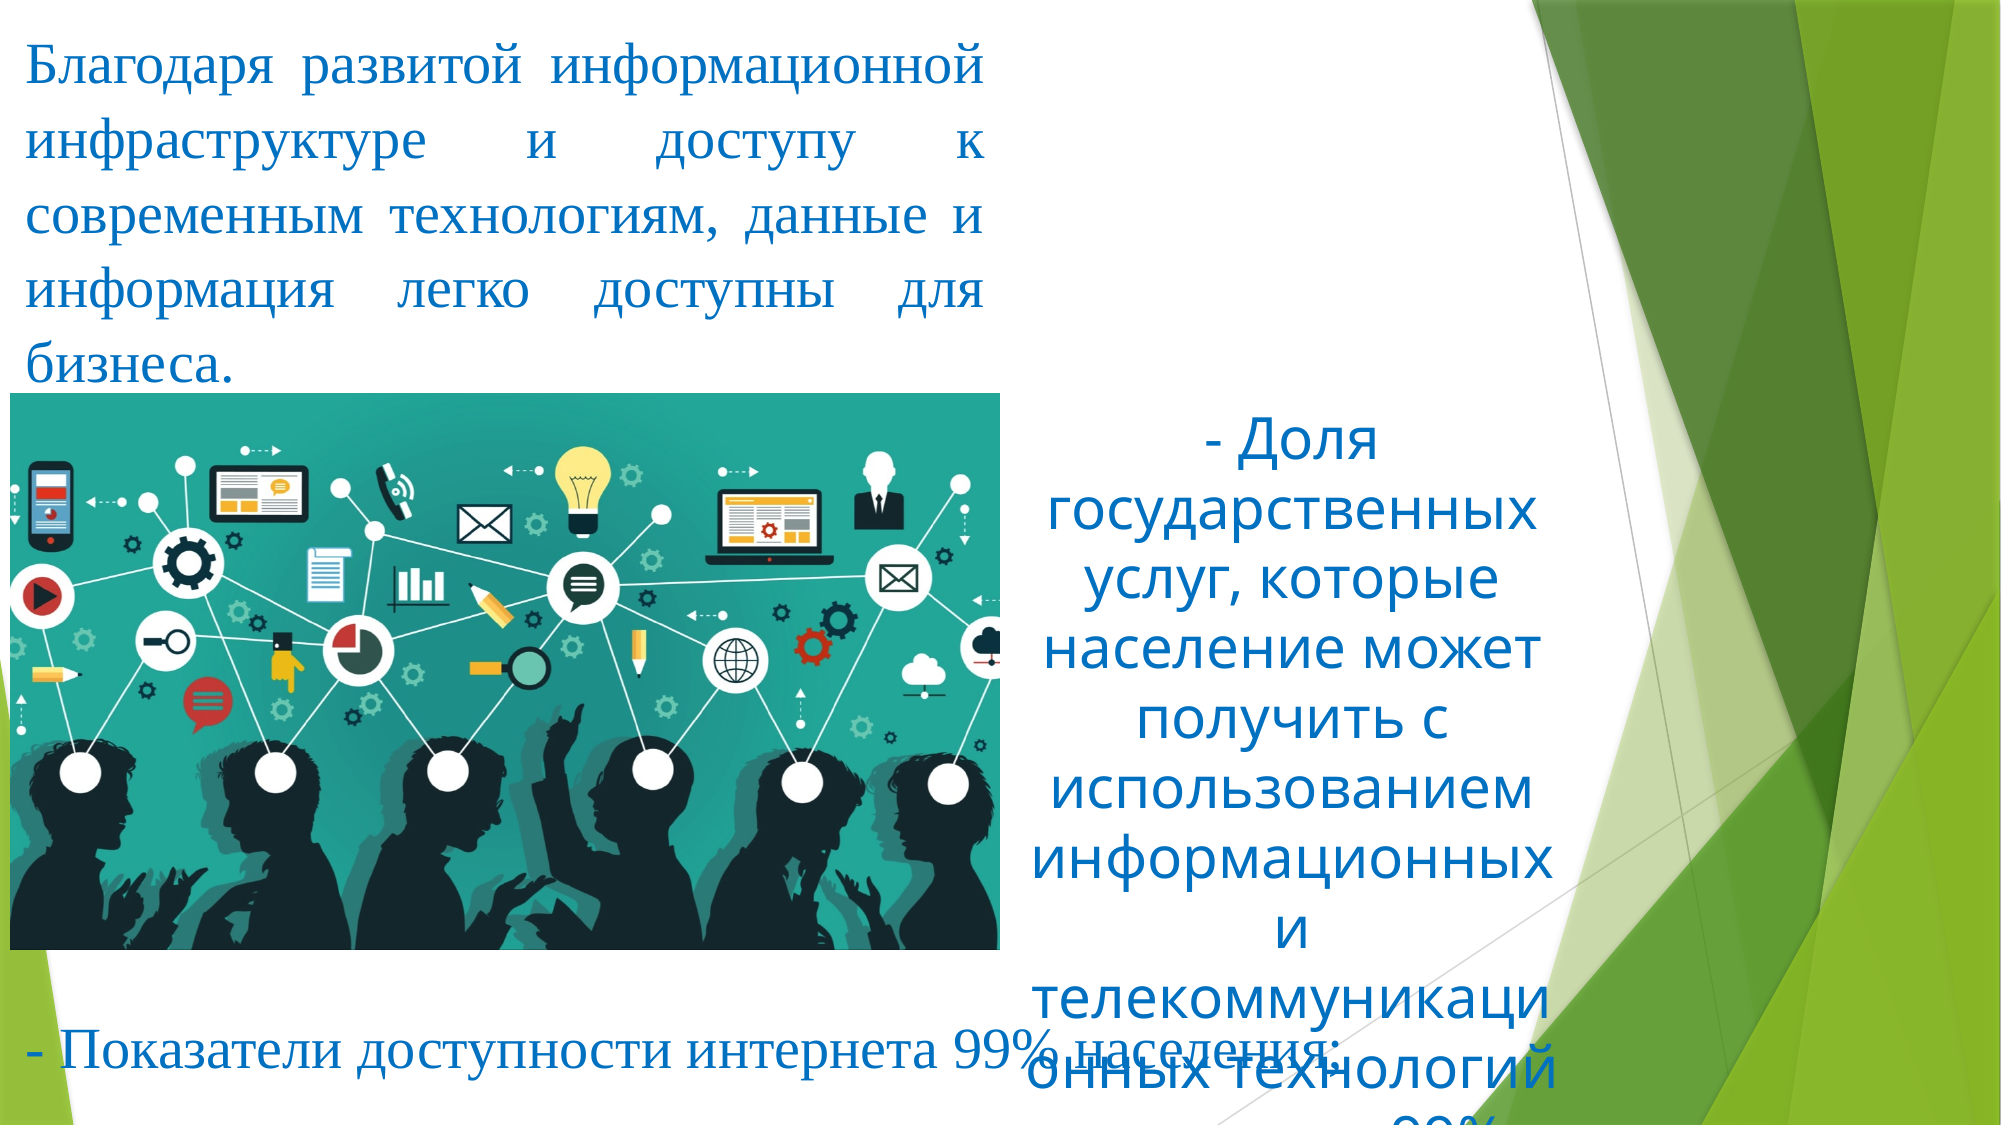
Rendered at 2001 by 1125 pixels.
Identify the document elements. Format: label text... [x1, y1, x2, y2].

text_box - Доля государственных услуг, которые население может получить с использованием информационных и телекоммуникационных технологий составляет 99%; [999, 393, 1585, 1125]
picture [10, 392, 1001, 951]
text_box - Показатели доступности интернета 99% населения; [10, 1002, 999, 1088]
title Благодаря развитой информационной инфраструктуре и доступу к современным технологиям, данные и информация легко доступны для бизнеса. [10, 12, 1000, 392]
